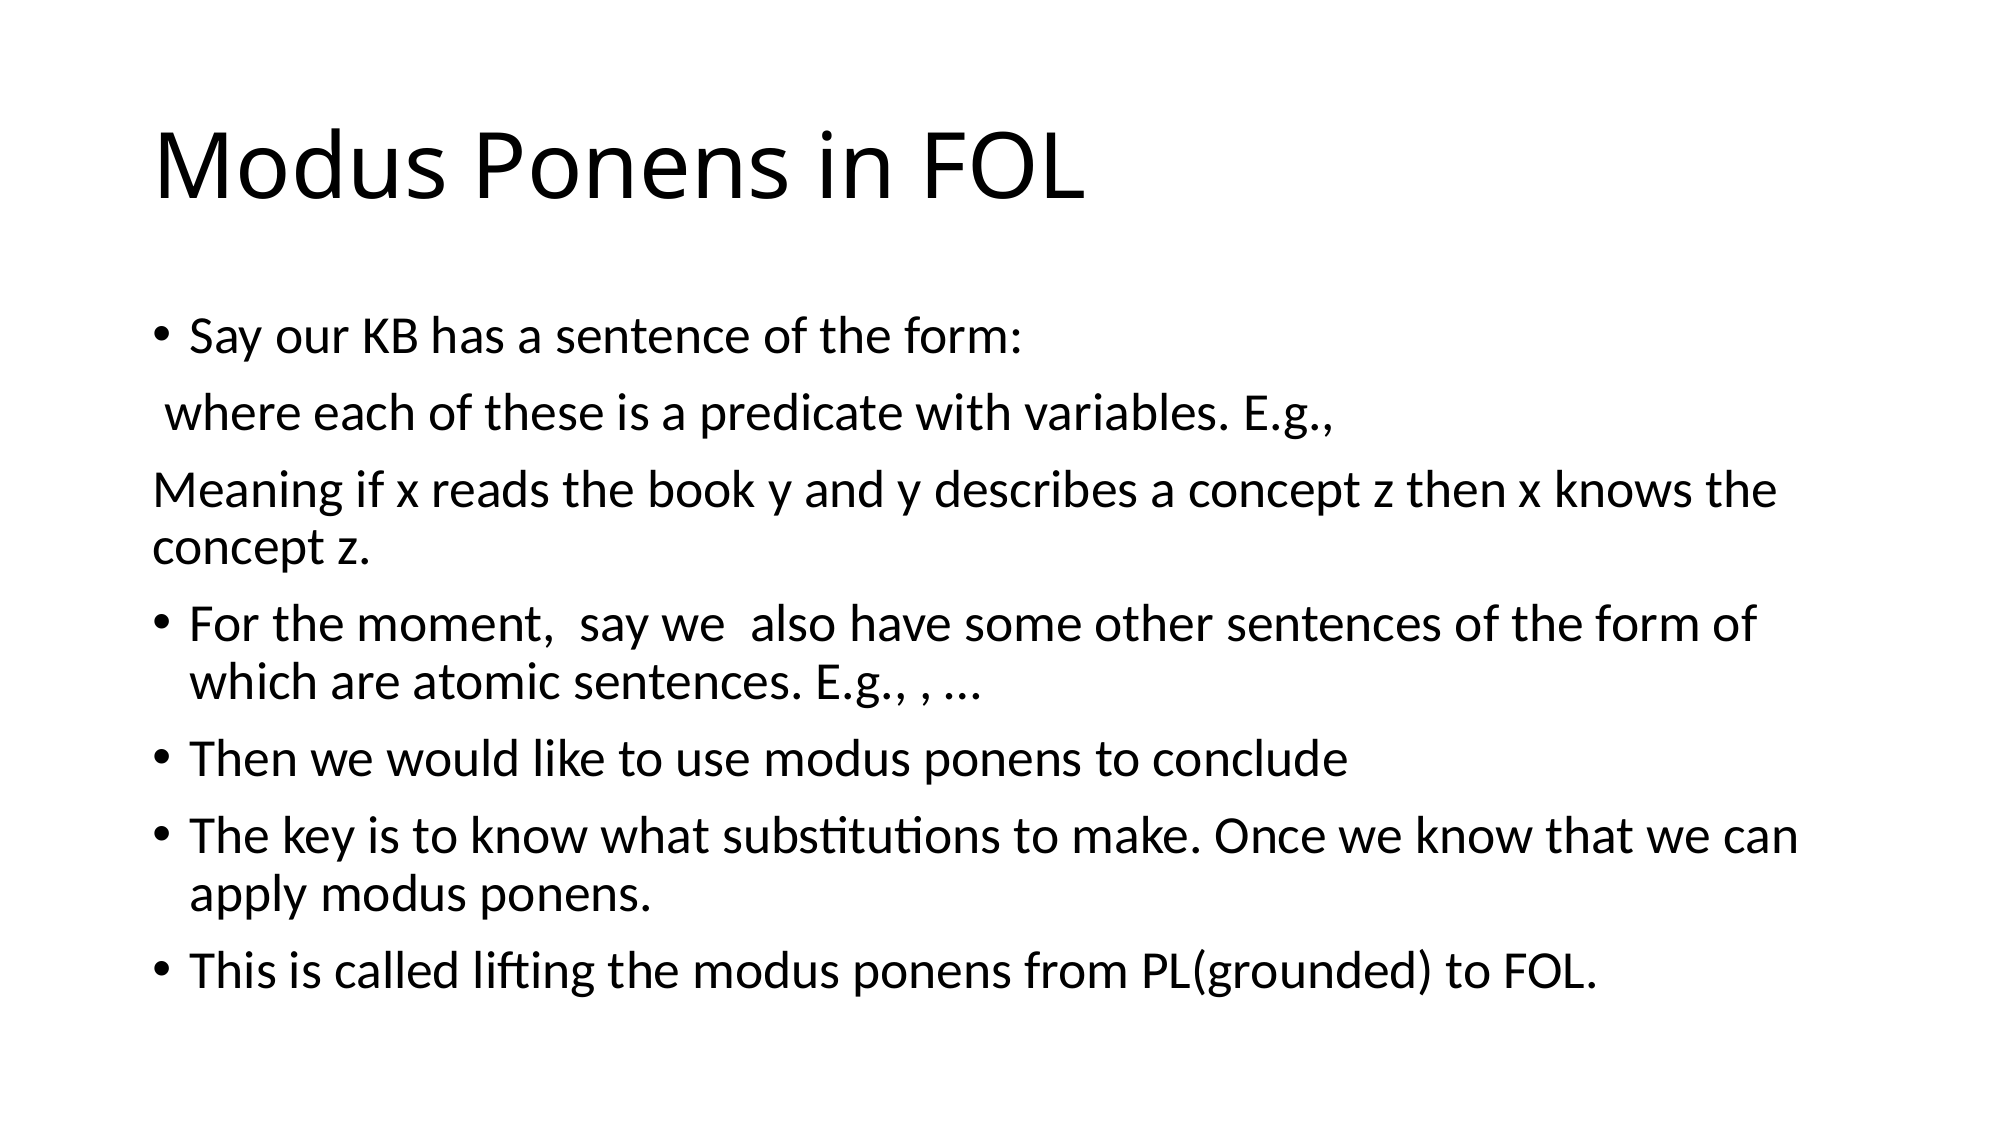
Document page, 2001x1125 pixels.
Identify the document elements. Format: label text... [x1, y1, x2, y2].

title Modus Ponens in FOL [137, 59, 1863, 278]
